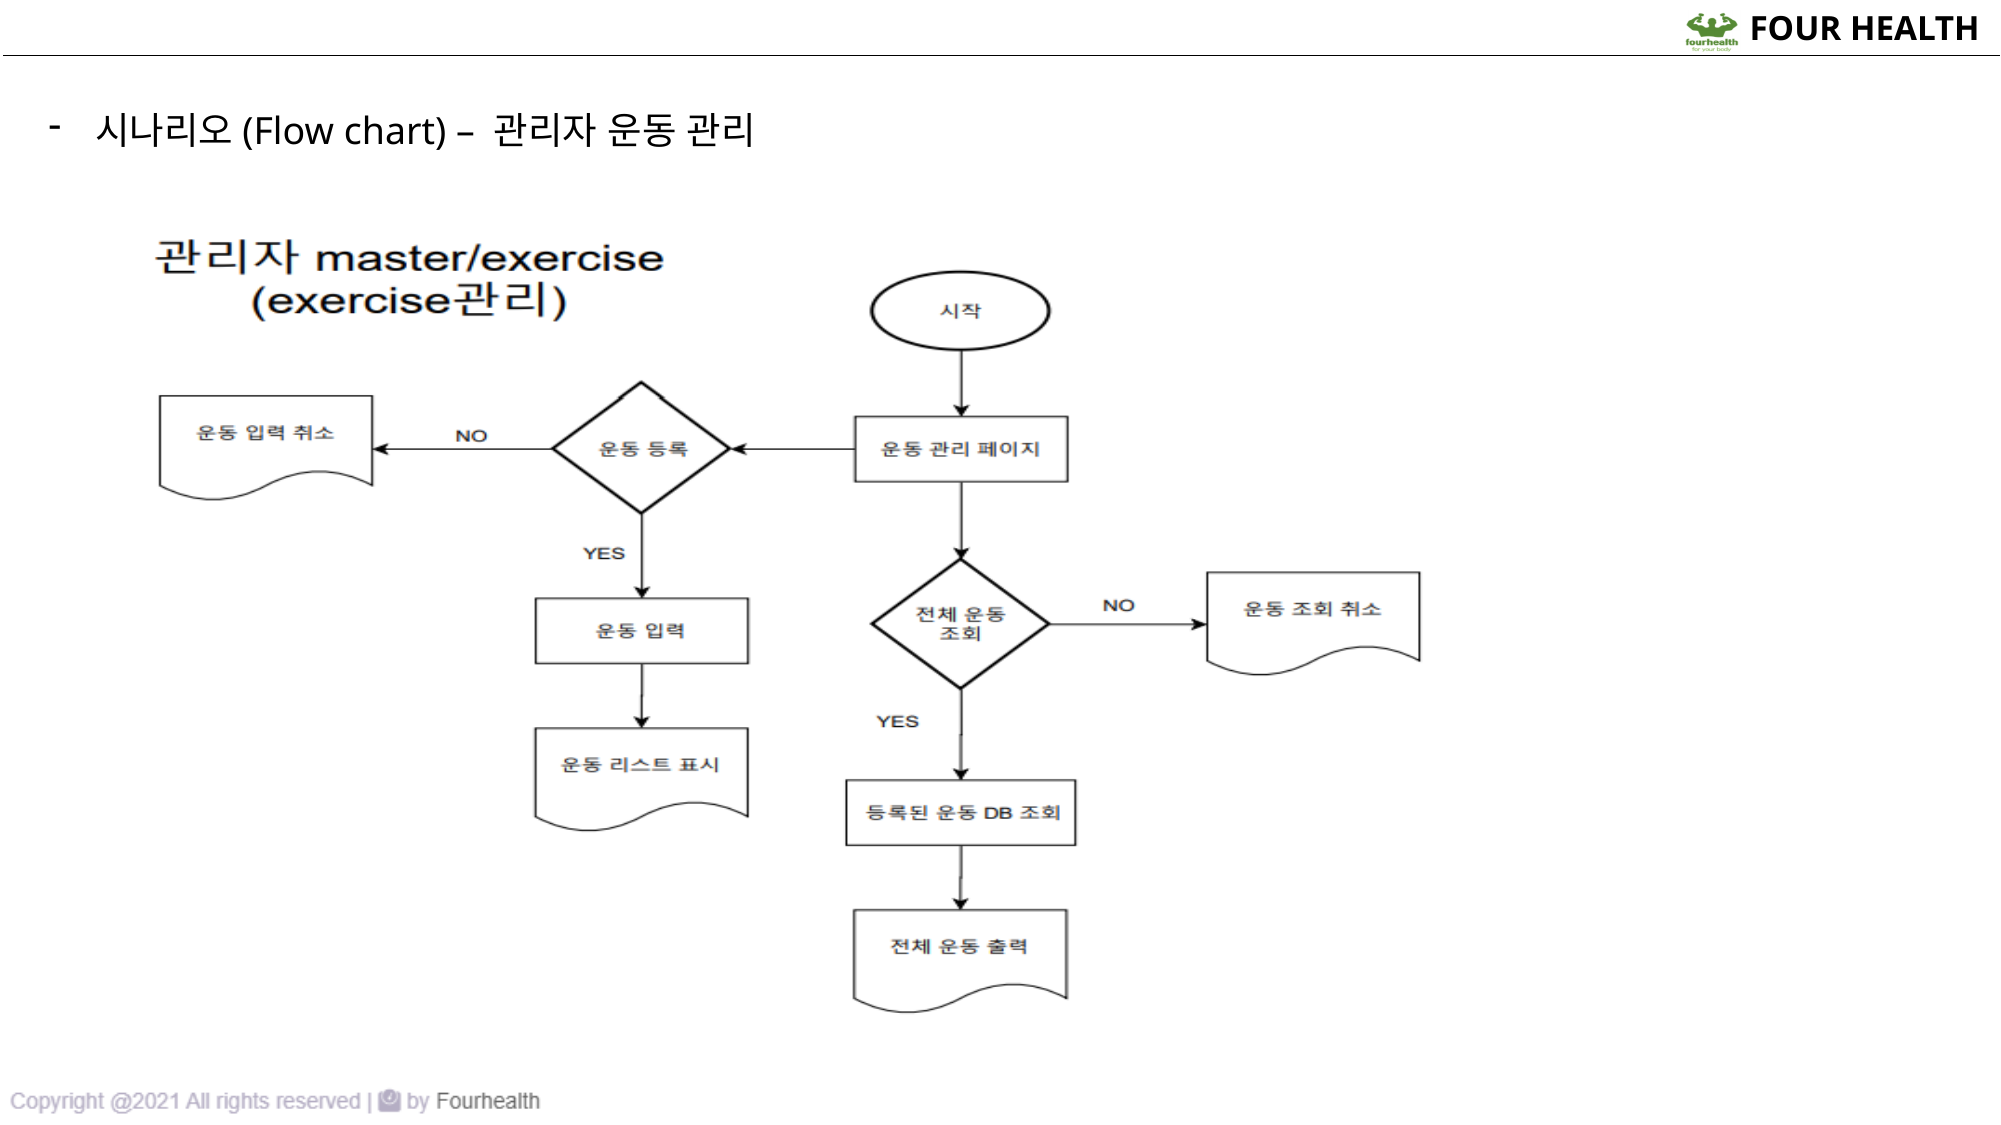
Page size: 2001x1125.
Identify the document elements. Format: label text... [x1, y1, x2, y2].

picture [2, 1085, 550, 1125]
text_box 시나리오(Flow chart) – 관리자 운동 관리 [33, 99, 1189, 160]
picture [1680, 10, 1741, 52]
text_box FOUR HEALTH [1734, 0, 2000, 55]
picture [33, 174, 1510, 1043]
